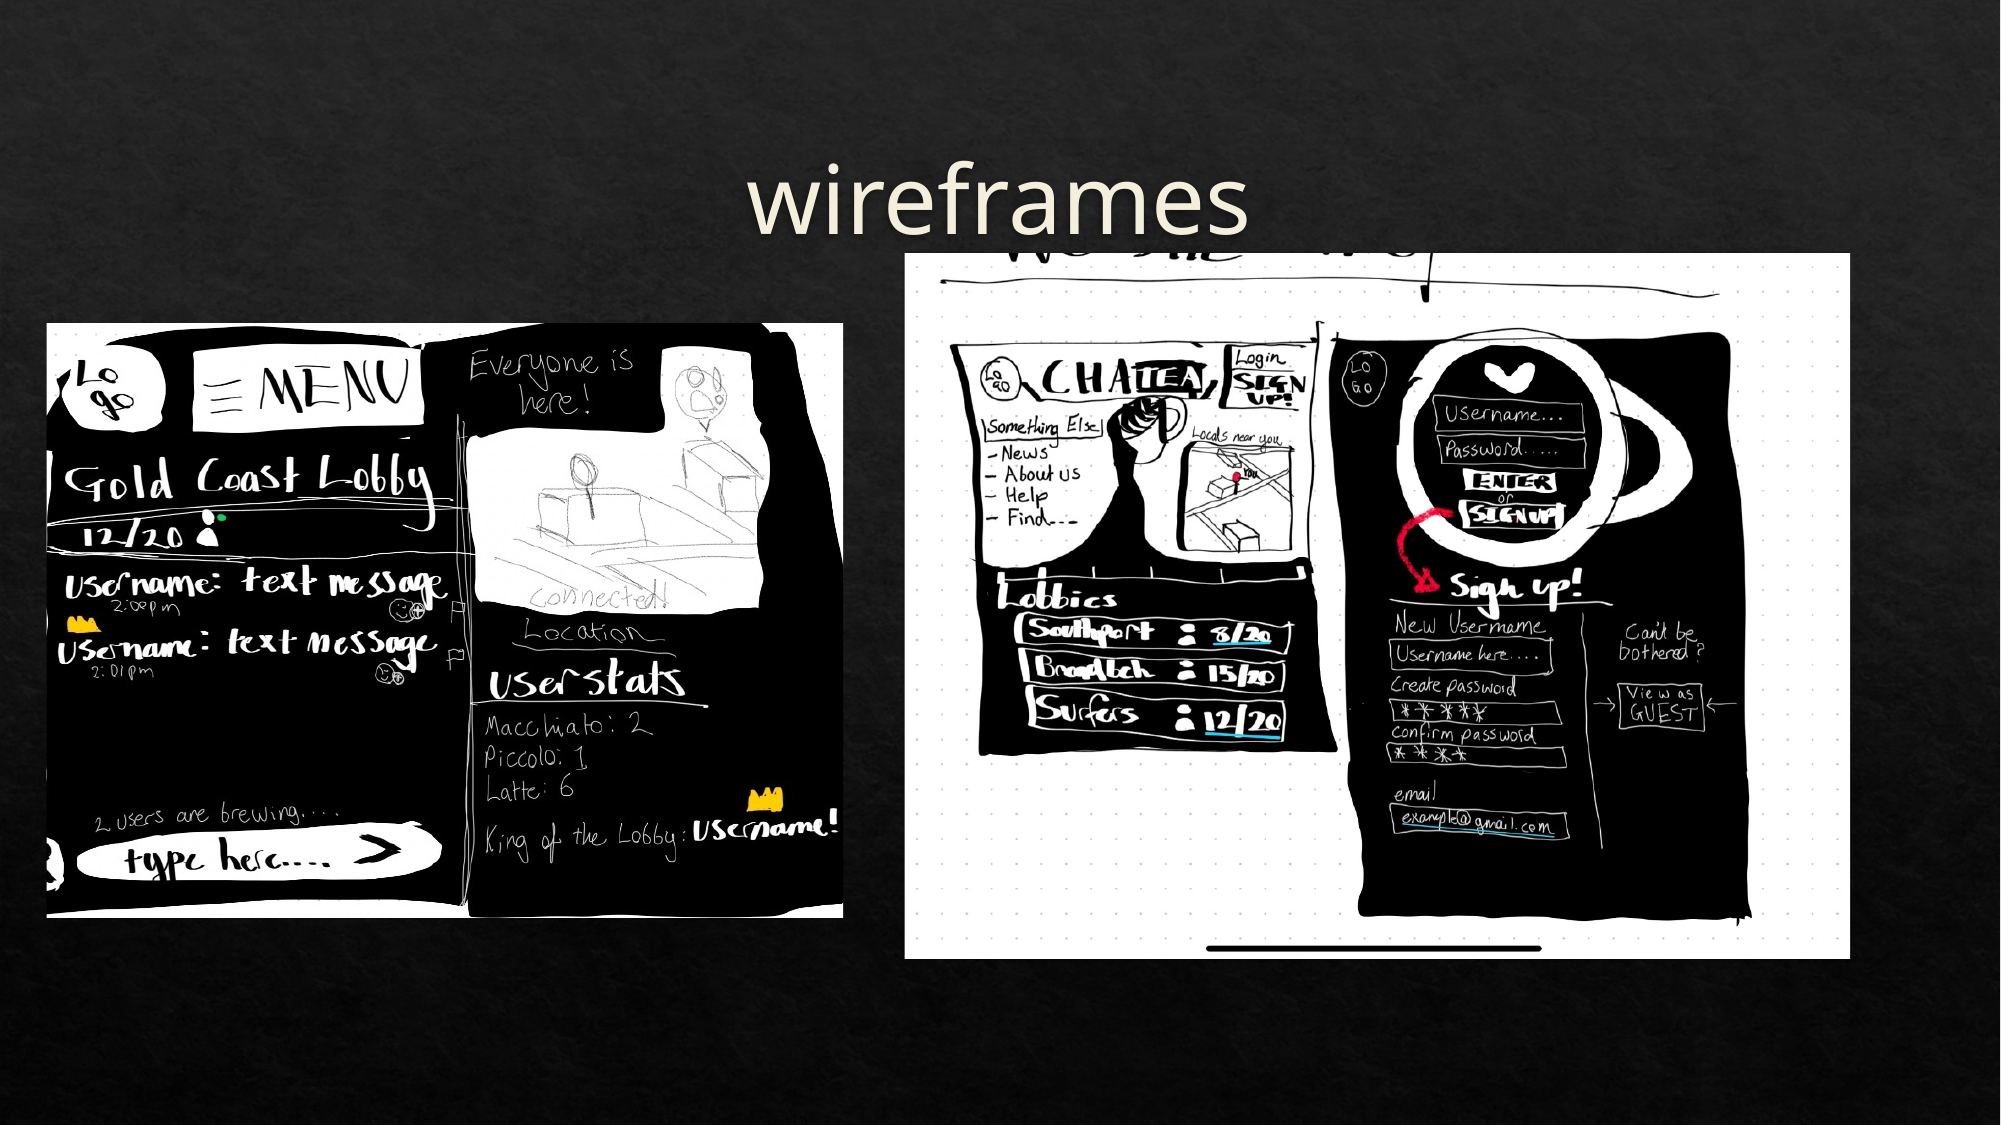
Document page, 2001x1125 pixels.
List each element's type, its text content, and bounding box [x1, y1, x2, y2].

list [904, 253, 1851, 960]
picture [46, 323, 844, 919]
title wireframes [149, 99, 1849, 307]
